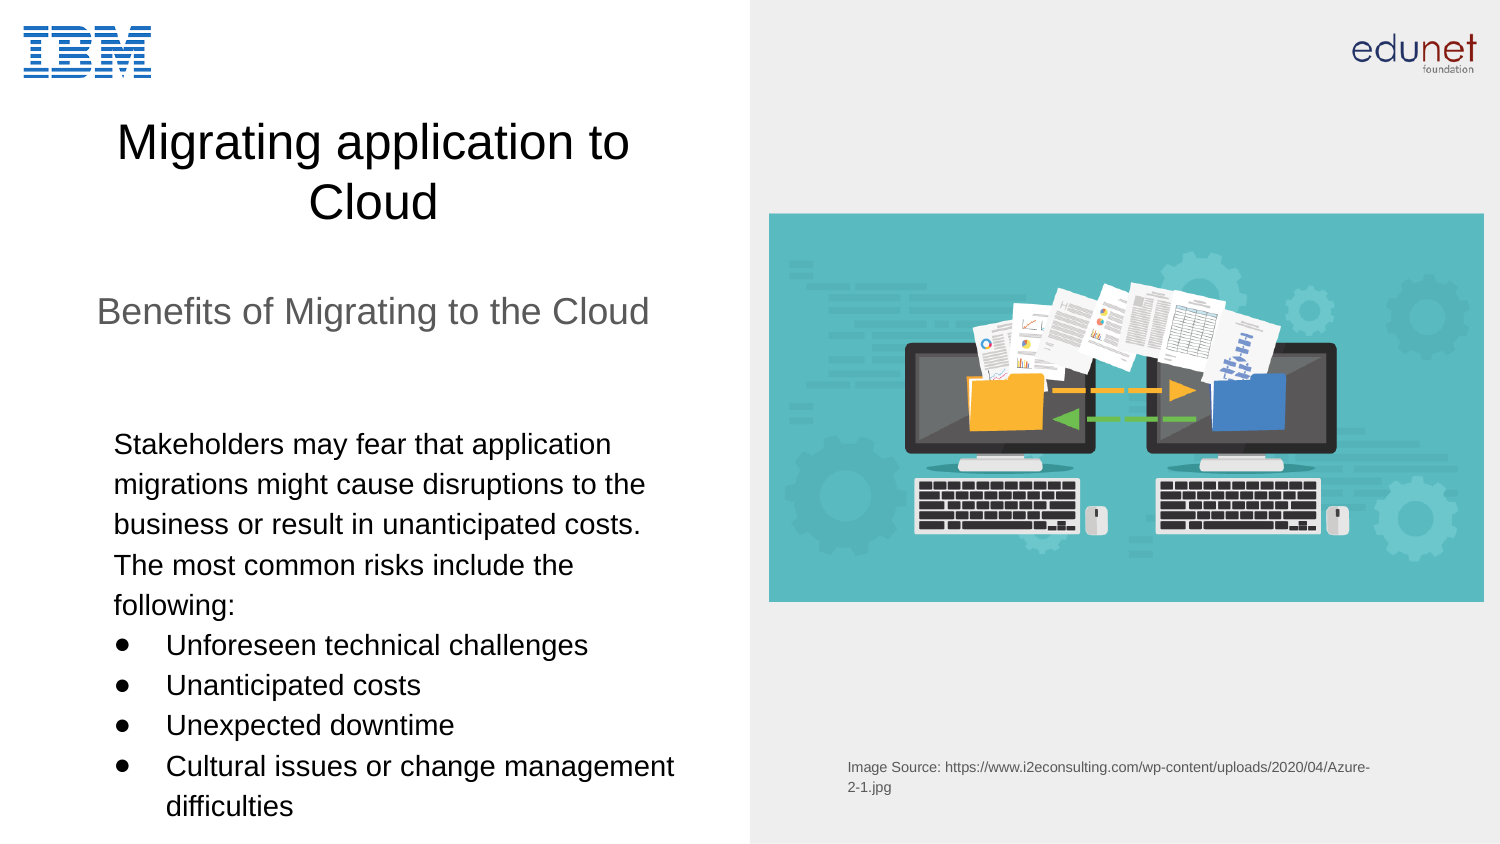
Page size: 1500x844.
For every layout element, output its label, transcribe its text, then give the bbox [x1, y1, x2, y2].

picture [23, 26, 151, 78]
list Image Source: https://www.i2econsulting.com/wp-content/uploads/2020/04/Azure-2-1.jpg [832, 740, 1390, 812]
list Stakeholders may fear that application migrations might cause disruptions to the business or result in unanticipated costs. The most common risks include the following: Unforeseen technical challenges Unanticipated costs Unexpected downtime Cultural issues or change management difficulties [75, 477, 706, 765]
picture [1350, 26, 1480, 78]
subtitle Benefits of Migrating to the Cloud [41, 257, 706, 363]
picture [769, 212, 1484, 602]
title Migrating application to Cloud [41, 117, 706, 223]
